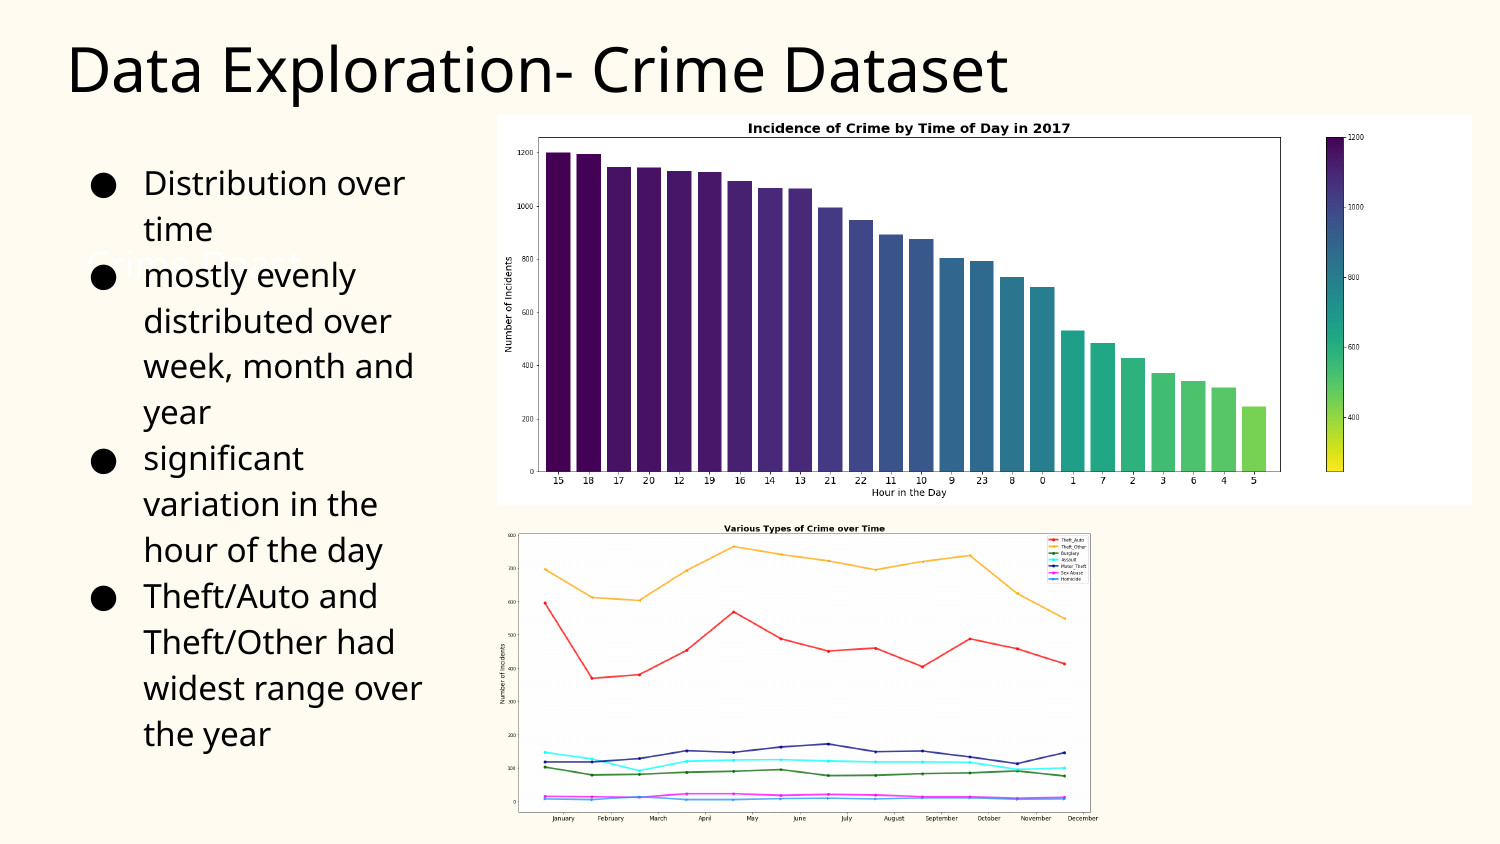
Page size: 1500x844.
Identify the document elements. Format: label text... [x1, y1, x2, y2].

title Data Exploration- Crime Dataset [51, 14, 1449, 116]
list Distribution over time mostly evenly distributed over week, month and year significant variation in the hour of the day Theft/Auto and Theft/Other had widest range over the year [53, 141, 459, 576]
picture [497, 522, 1101, 824]
picture [497, 114, 1472, 505]
